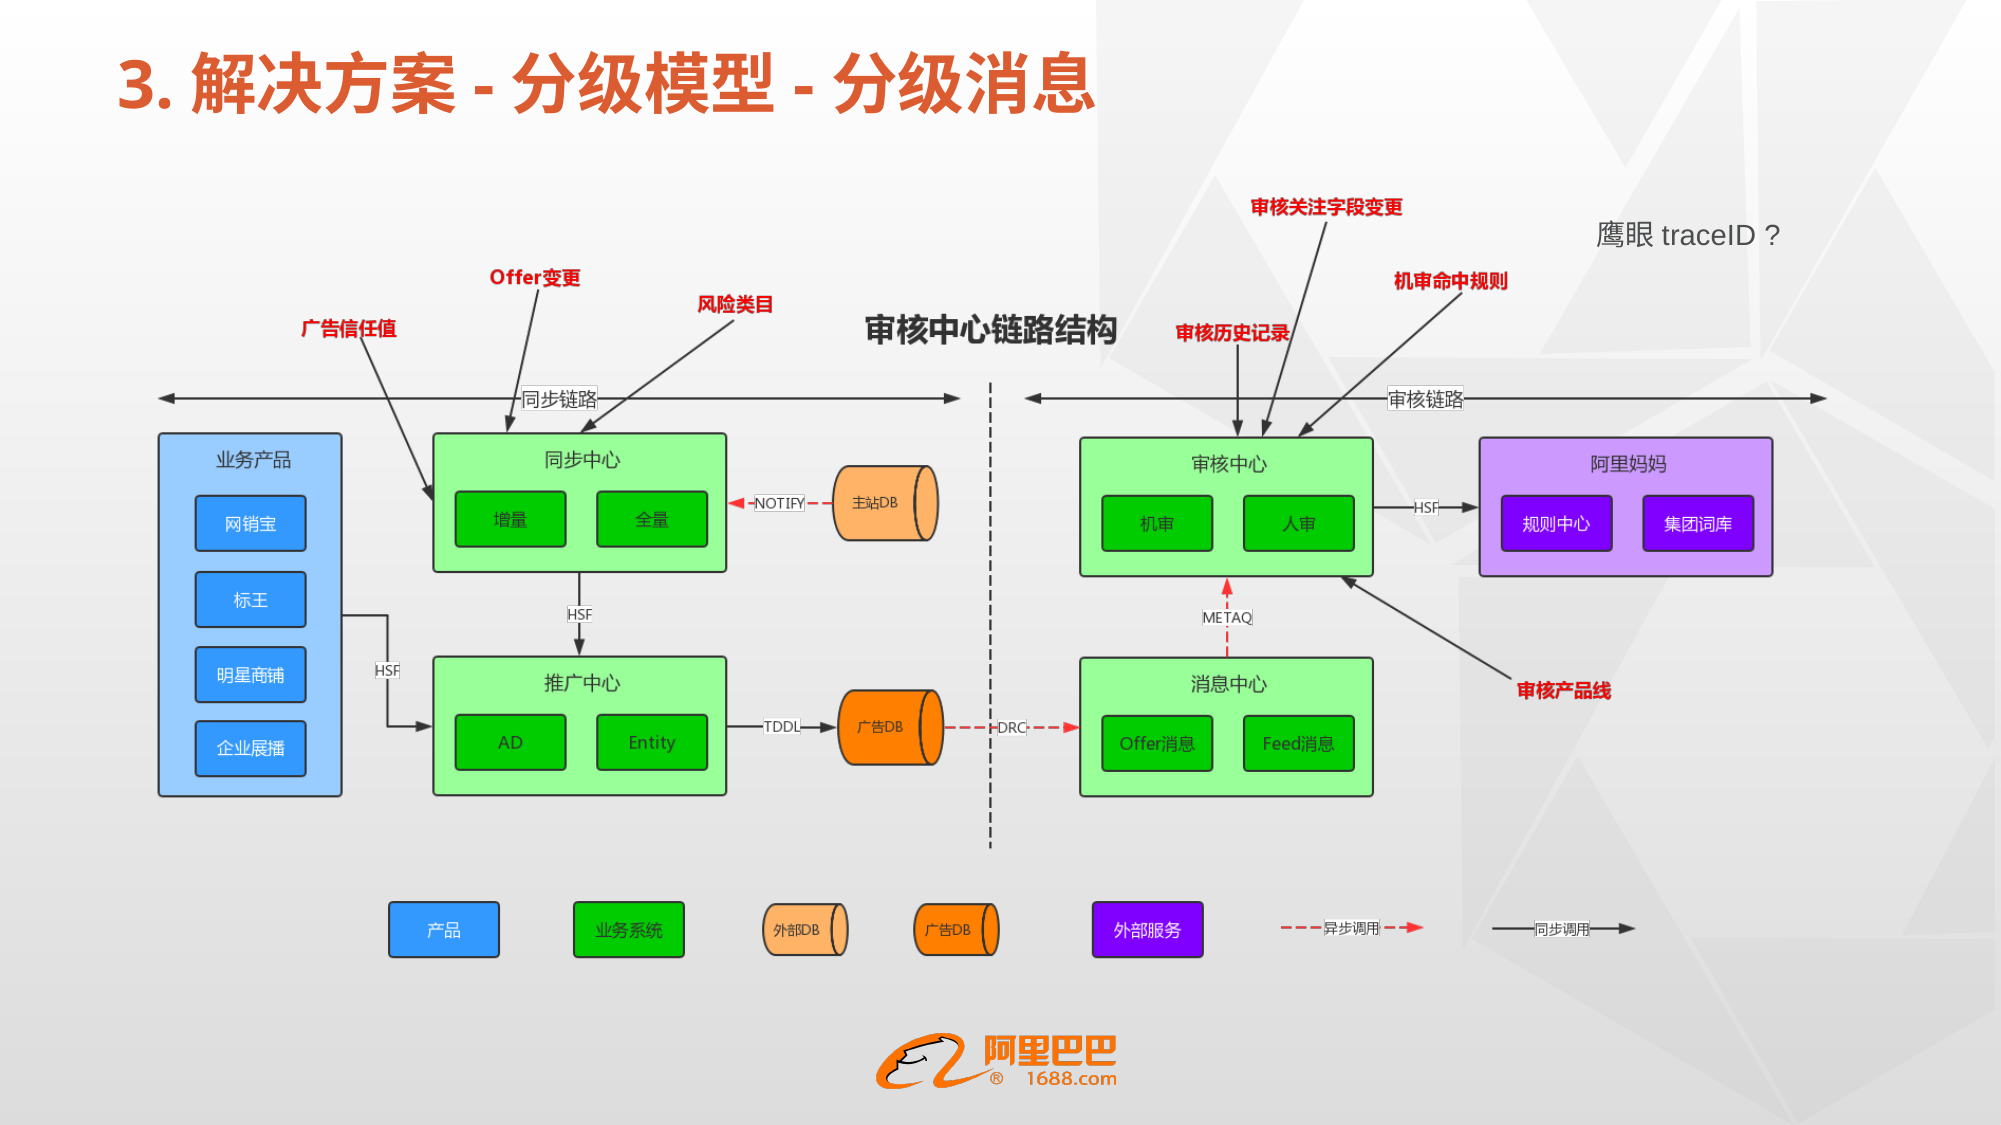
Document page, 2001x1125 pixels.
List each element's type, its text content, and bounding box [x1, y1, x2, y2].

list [108, 134, 1857, 991]
picture [876, 1033, 1116, 1089]
title 3.解决方案-分级模型-分级消息 [102, 22, 1900, 153]
